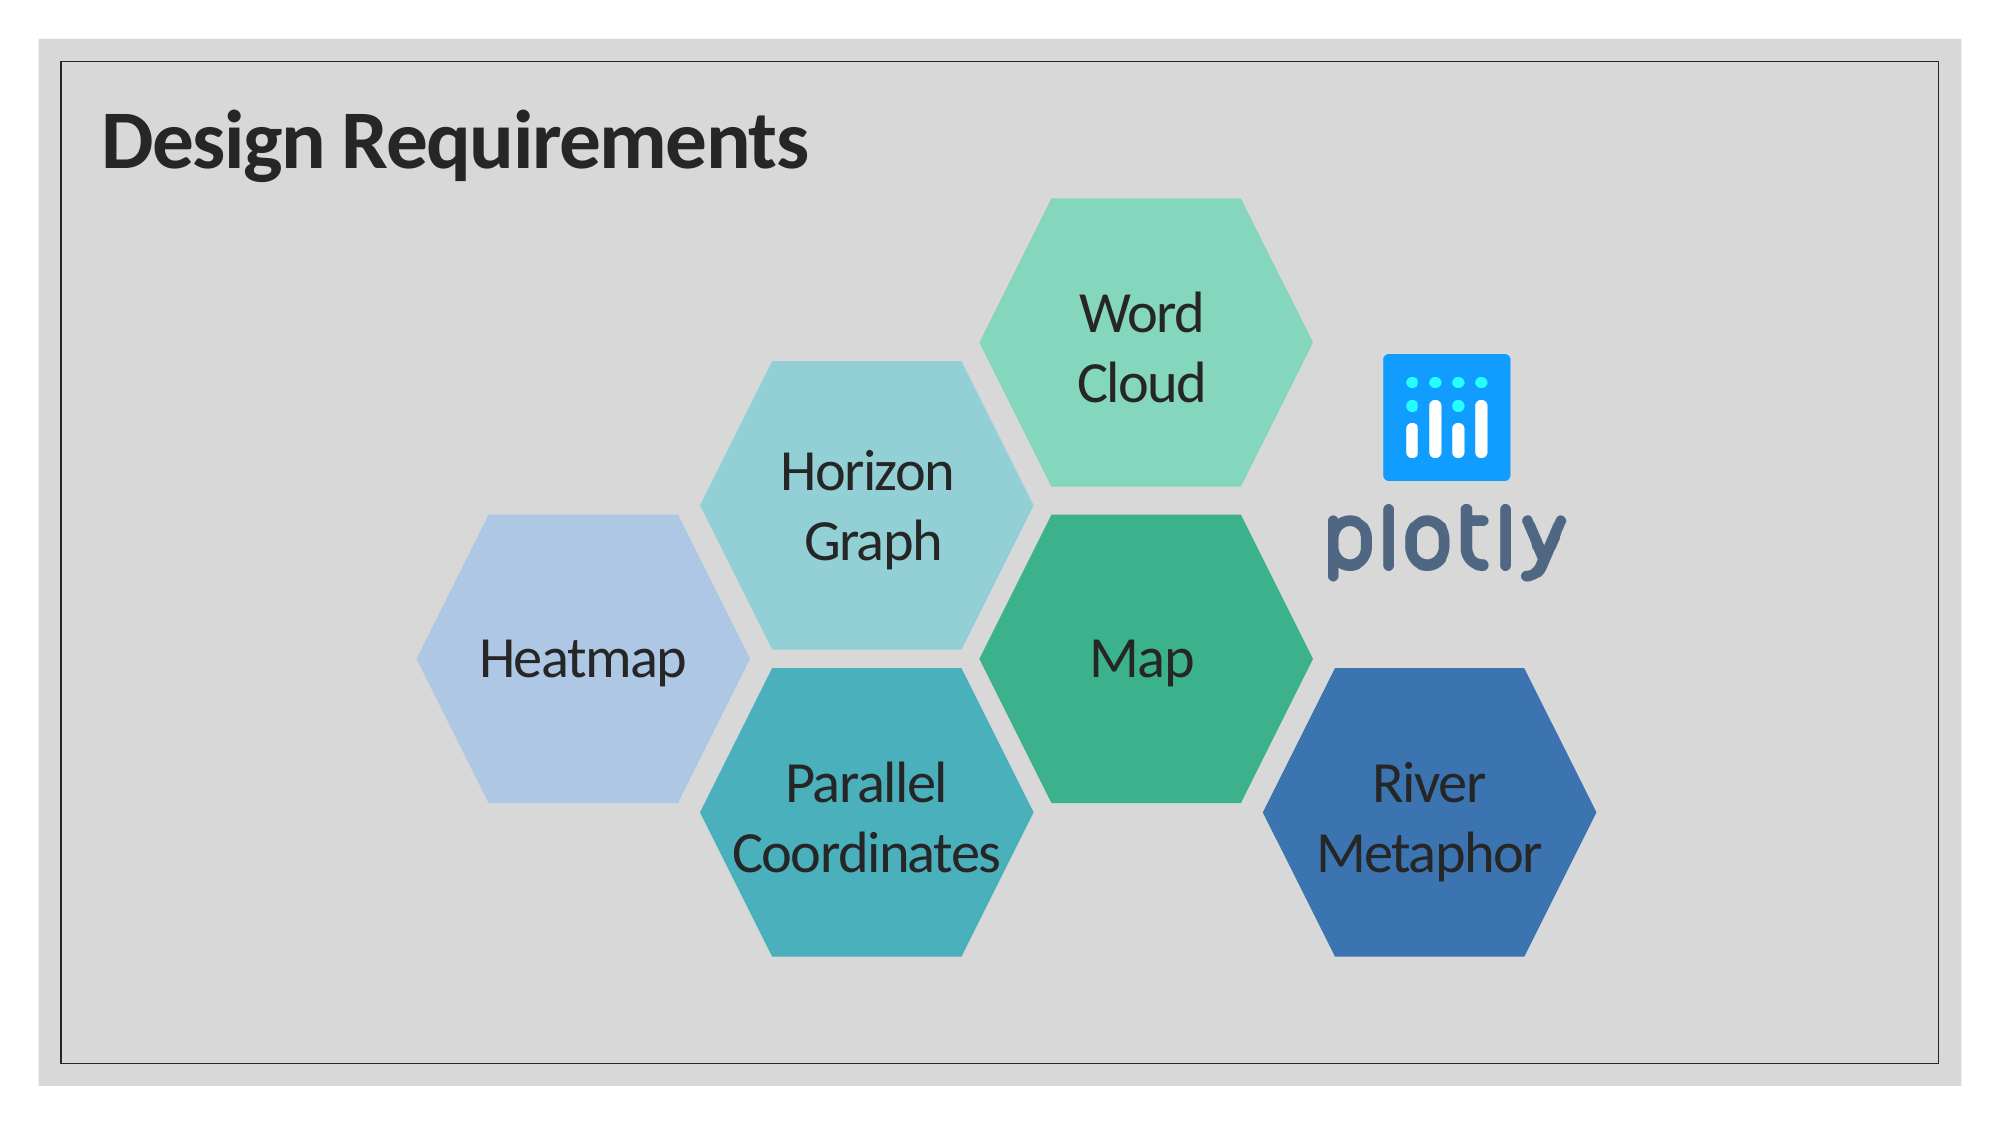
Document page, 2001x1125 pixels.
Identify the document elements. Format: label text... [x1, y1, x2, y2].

title Design Requirements [86, 84, 1928, 199]
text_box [416, 198, 1597, 957]
